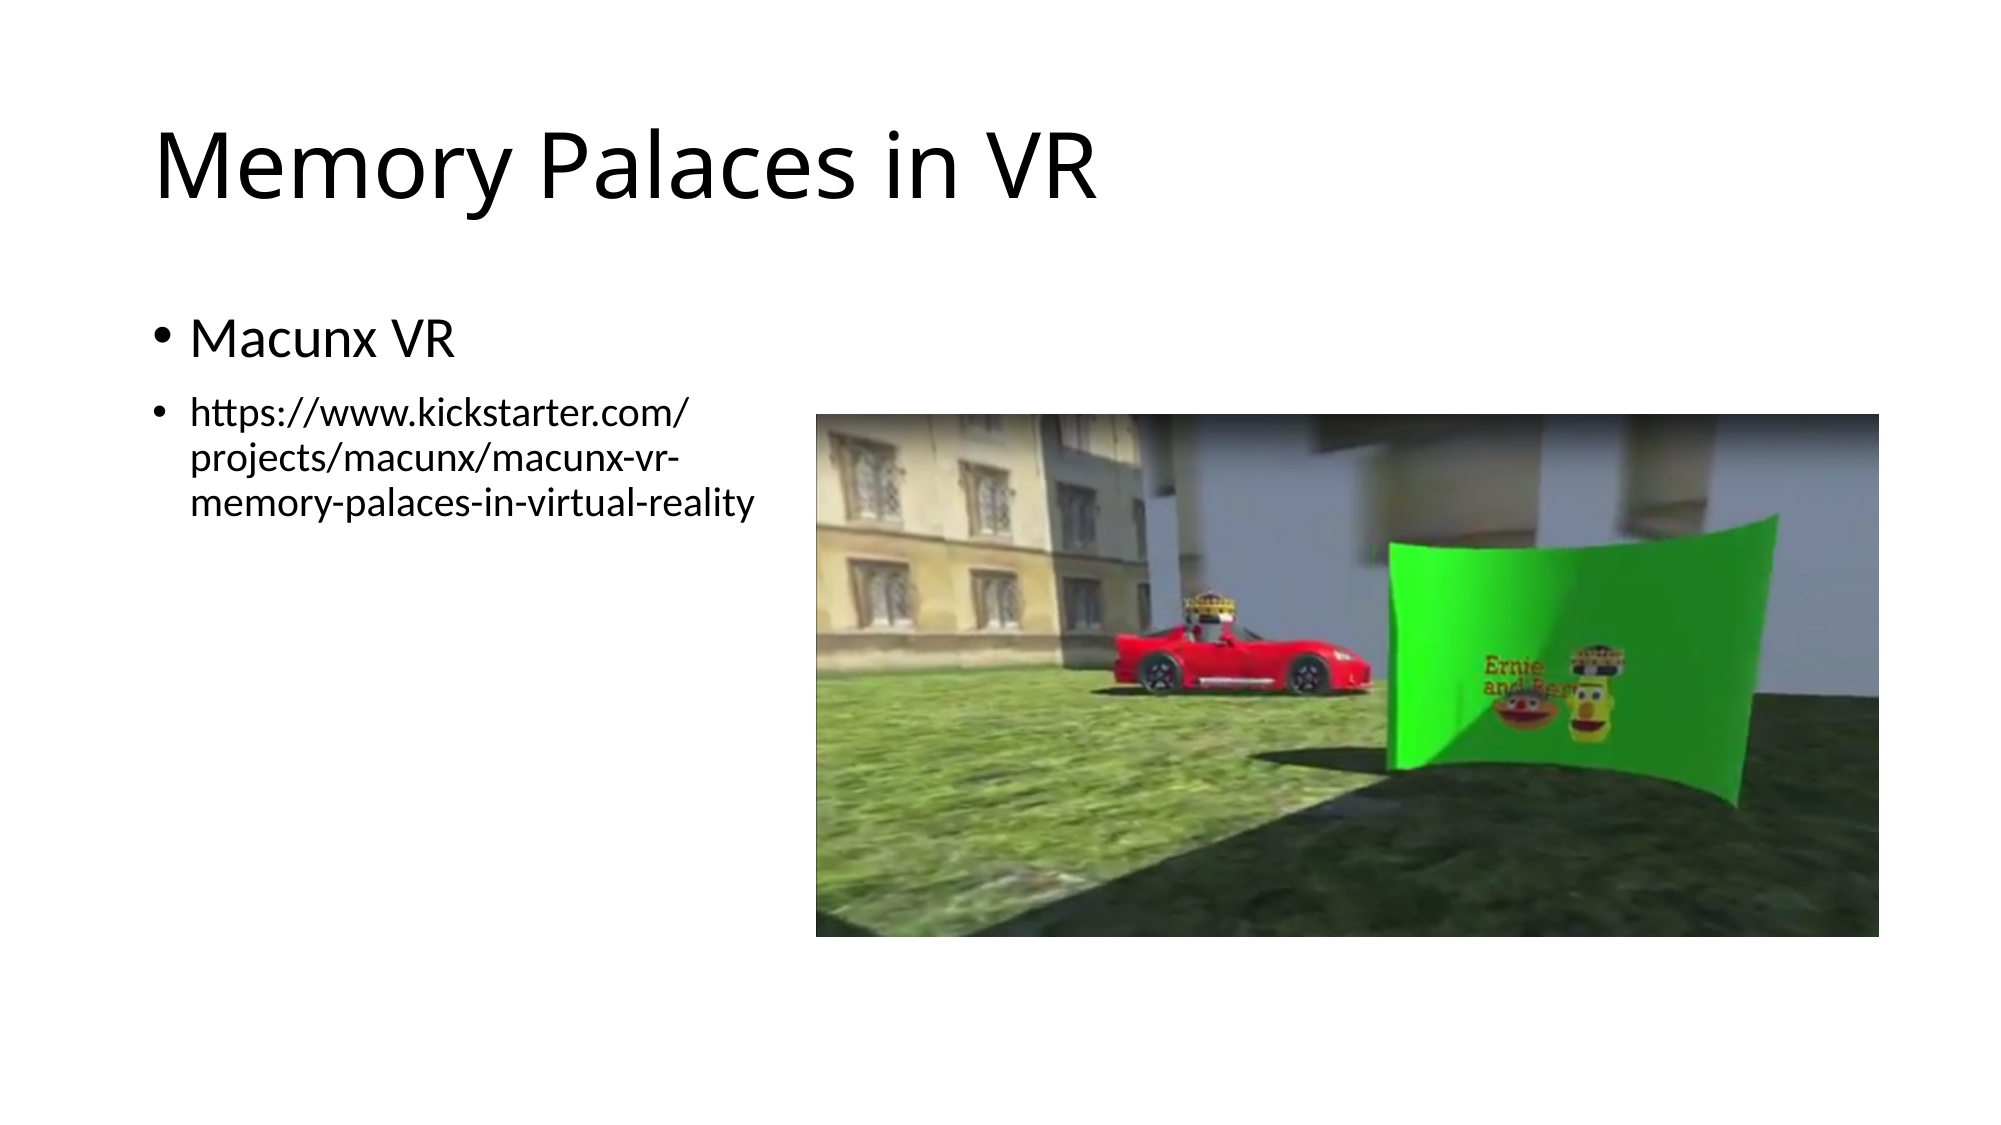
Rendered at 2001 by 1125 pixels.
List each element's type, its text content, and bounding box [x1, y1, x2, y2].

title Memory Palaces in VR [137, 59, 1863, 278]
list Macunx VR https://www.kickstarter.com/projects/macunx/macunx-vr-memory-palaces-in-virtual-reality [137, 299, 802, 1014]
picture [816, 414, 1879, 937]
